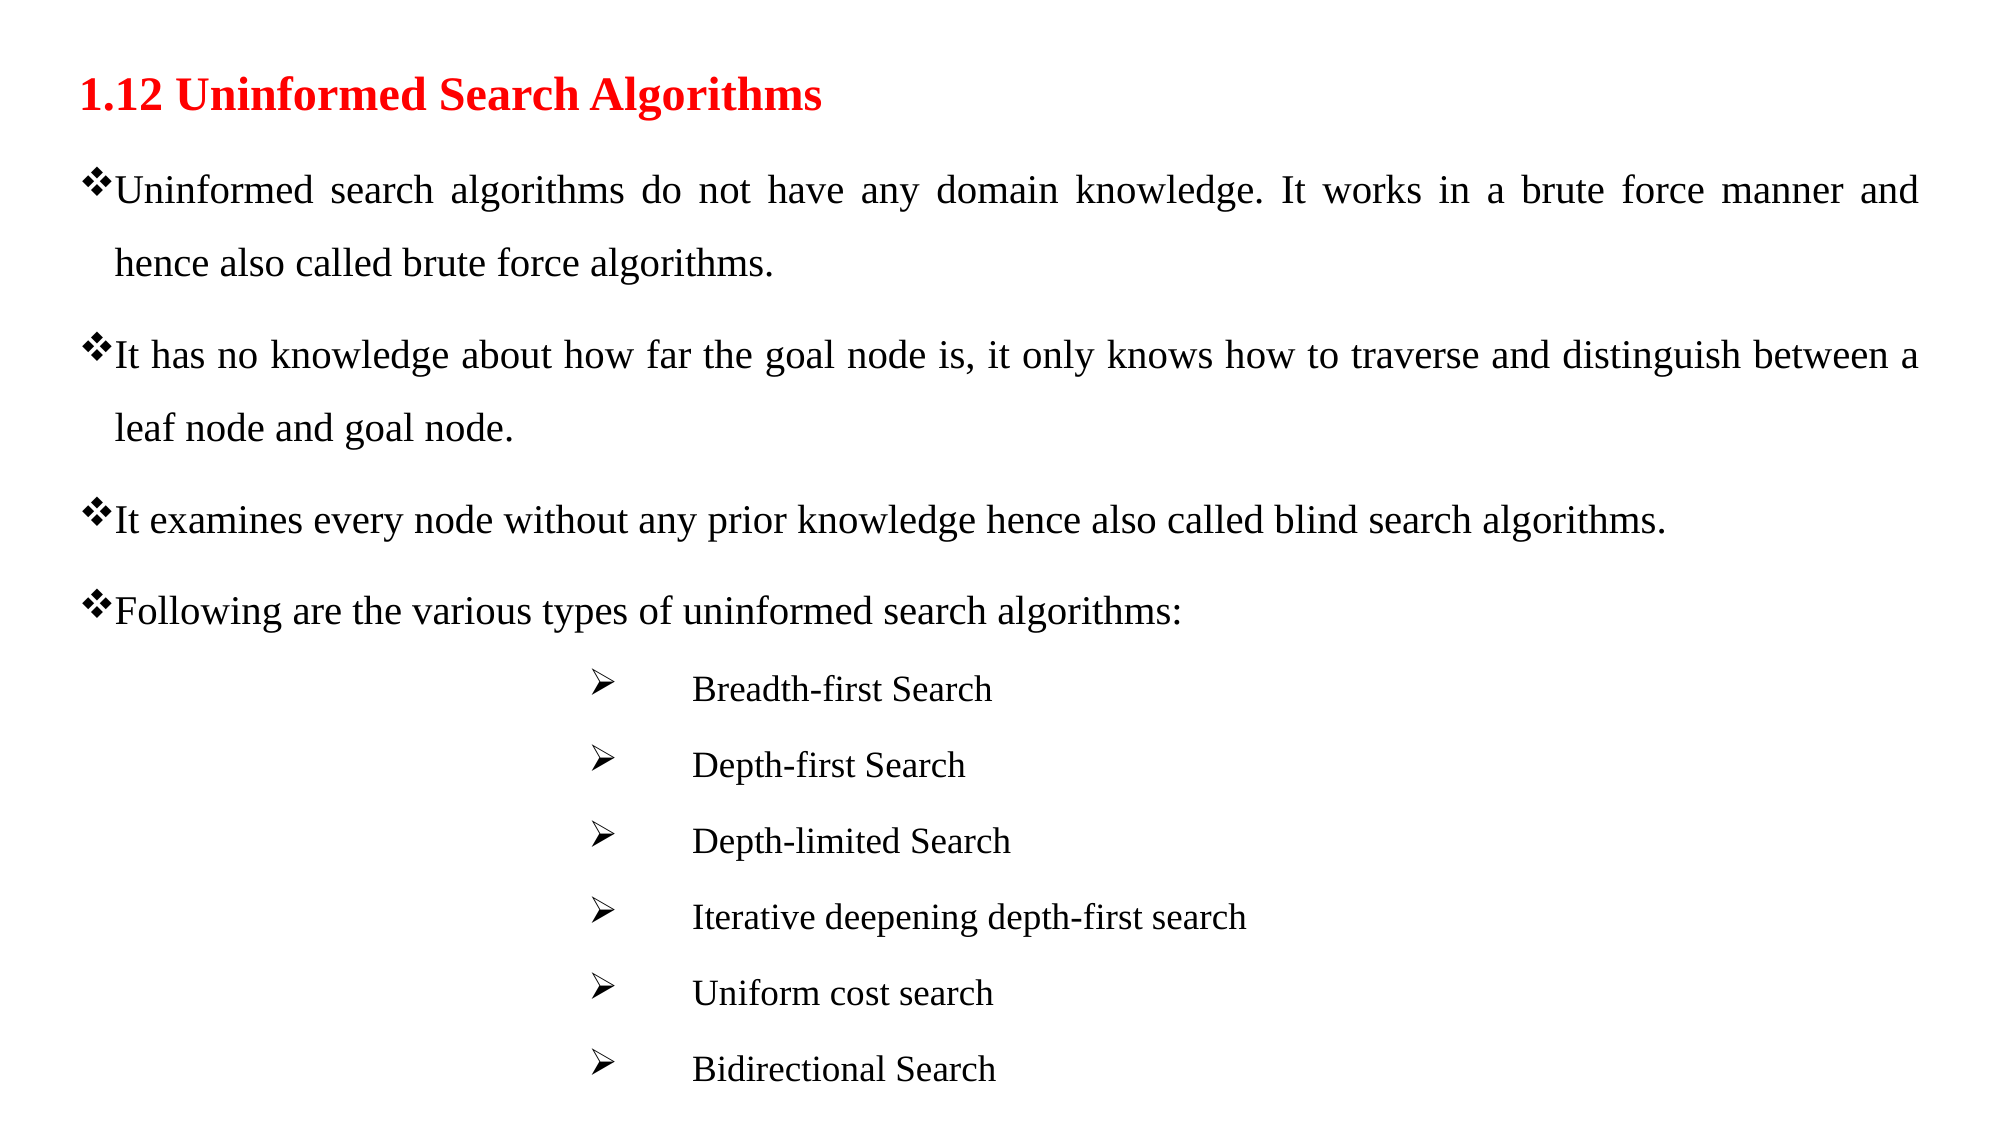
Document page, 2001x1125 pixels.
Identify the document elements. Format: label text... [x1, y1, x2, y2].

list 1.12 Uninformed Search Algorithms Uninformed search algorithms do not have any domain knowledge. It works in a brute force manner and hence also called brute force algorithms. It has no knowledge about how far the goal node is, it only knows how to traverse and distinguish between a leaf node and goal node. It examines every node without any prior knowledge hence also called blind search algorithms. Following are the various types of uninformed search algorithms: Breadth-first Search Depth-first Search Depth-limited Search Iterative deepening depth-first search Uniform cost search Bidirectional Search [63, 54, 1937, 1106]
